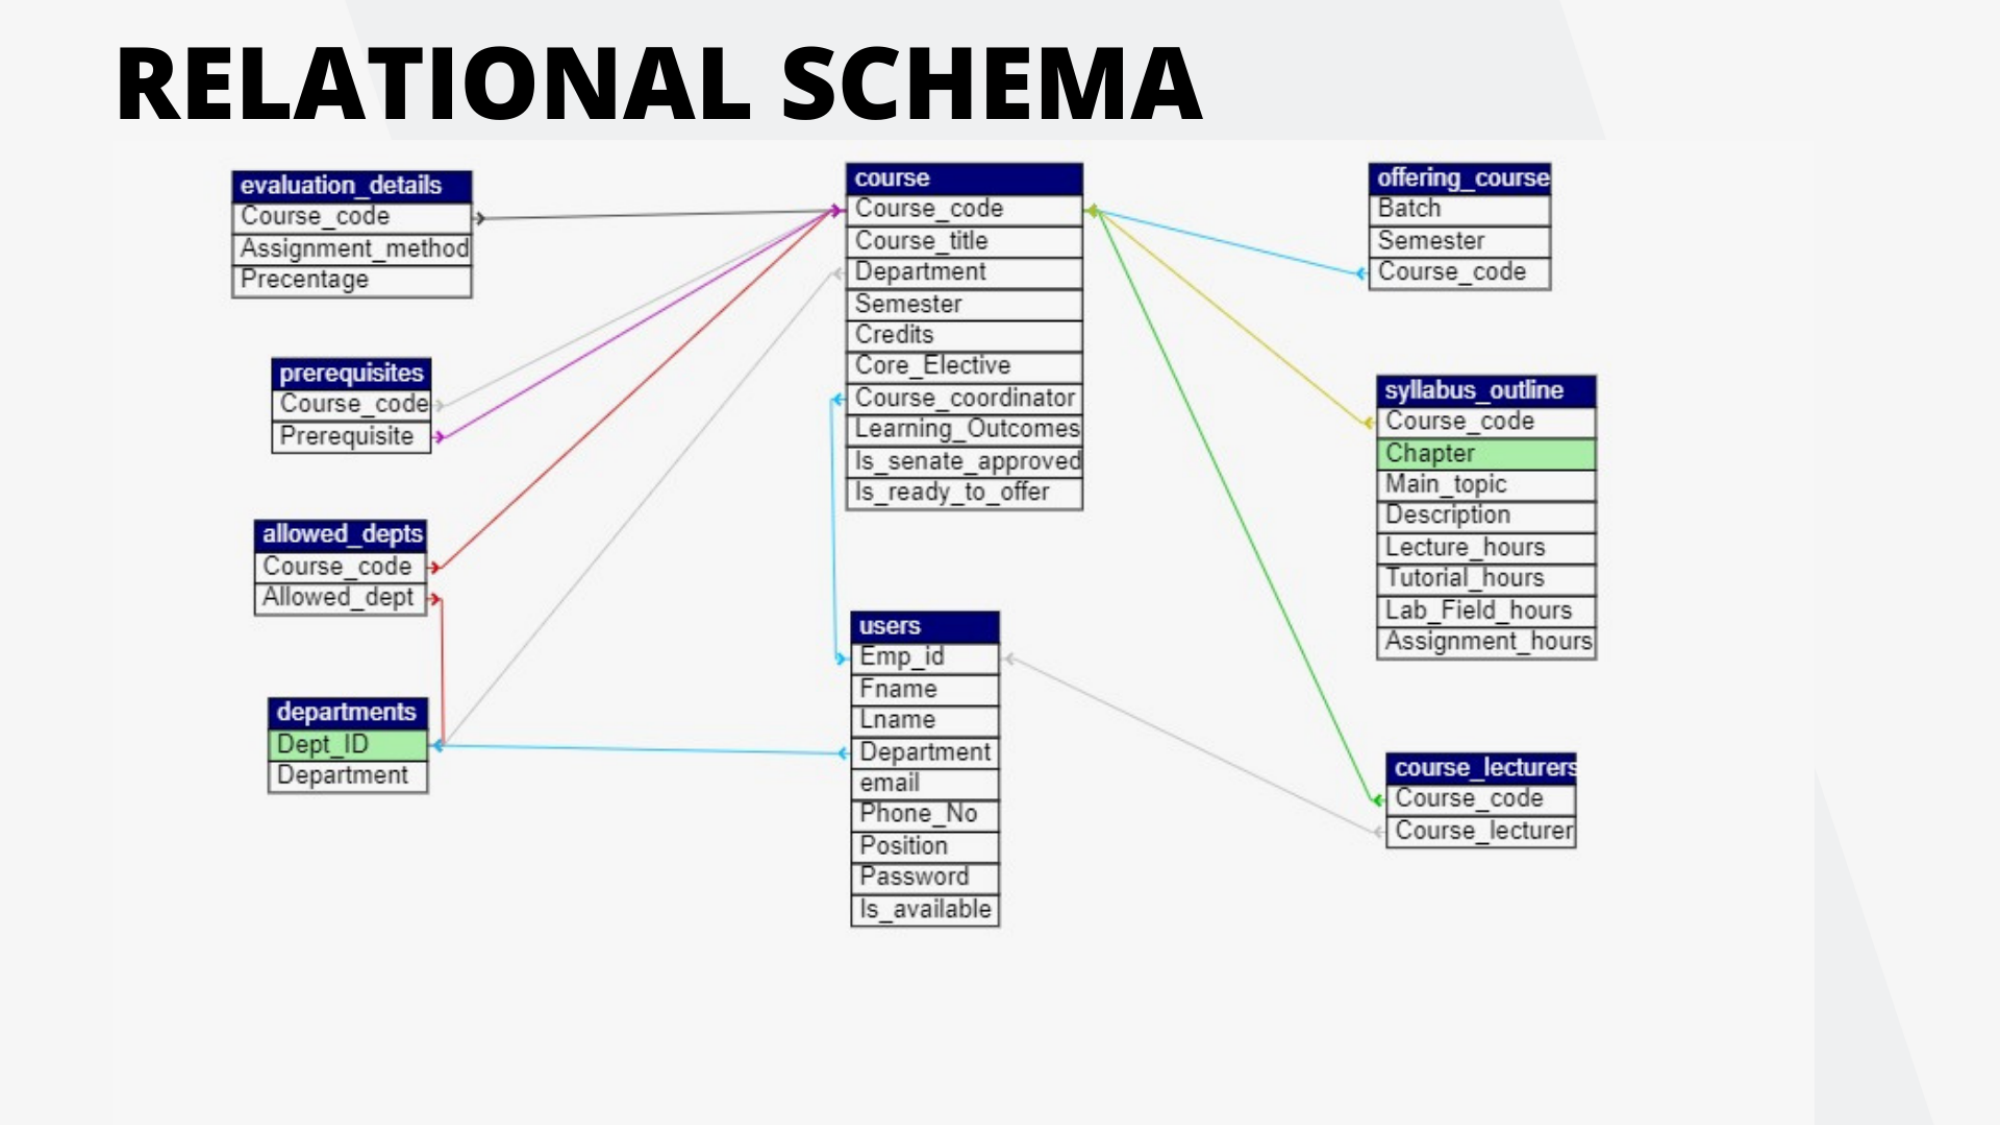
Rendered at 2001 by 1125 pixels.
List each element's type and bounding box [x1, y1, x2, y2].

list [0, 0, 2000, 1125]
